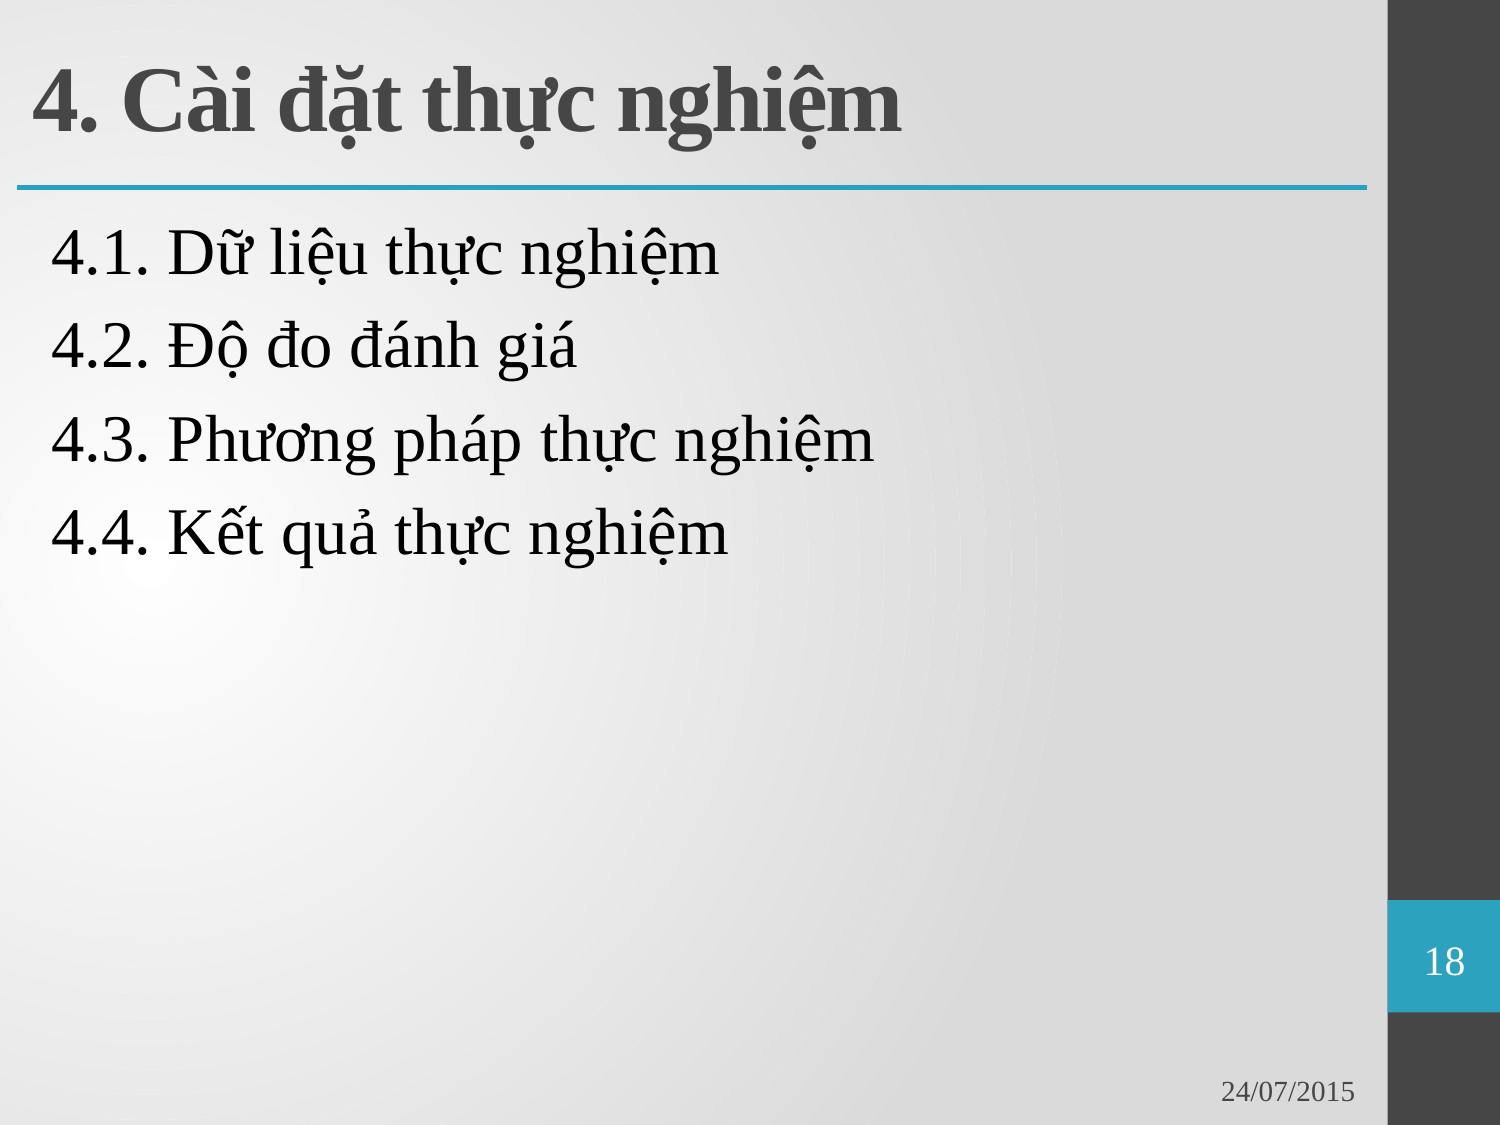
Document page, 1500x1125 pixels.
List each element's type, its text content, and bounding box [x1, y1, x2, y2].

title 4. Cài đặt thực nghiệm [17, 0, 1368, 188]
list 4.1. Dữ liệu thực nghiệm 4.2. Độ đo đánh giá 4.3. Phương pháp thực nghiệm 4.4. Kết quả thực nghiệm [17, 200, 1368, 1050]
slide_number 18 [1397, 925, 1492, 994]
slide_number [970, 1059, 1371, 1120]
